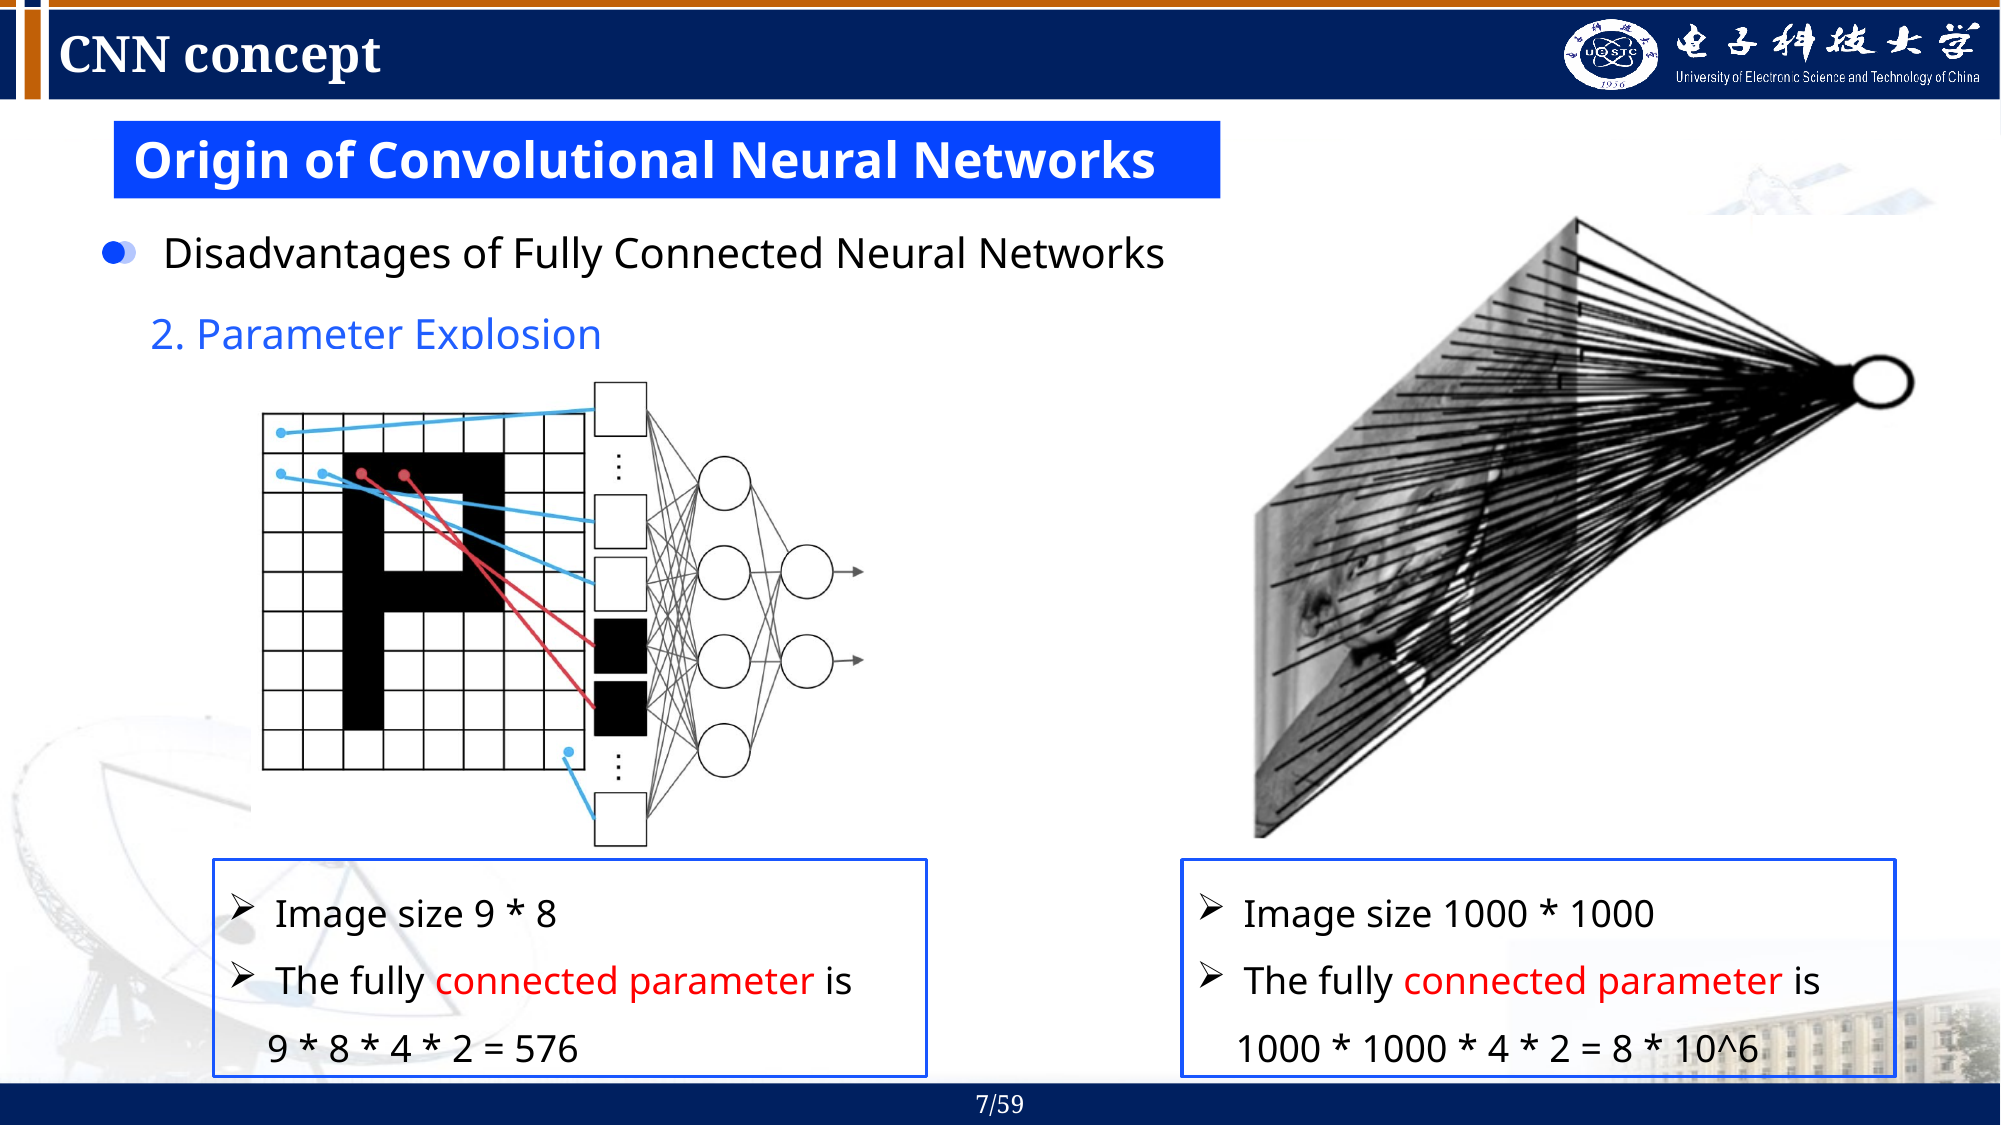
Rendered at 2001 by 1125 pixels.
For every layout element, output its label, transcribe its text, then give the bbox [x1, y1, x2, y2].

picture [0, 0, 2001, 1125]
text_box [113, 120, 1221, 199]
text_box Disadvantages of Fully Connected Neural Networks [148, 219, 1209, 284]
picture [1564, 19, 1980, 90]
text_box Image size 1000 * 1000 The fully connected parameter is 1000 * 1000 * 4 * 2 = 8 * 10^6 [1181, 859, 1895, 1077]
text_box Origin of Convolutional Neural Networks [118, 120, 1209, 196]
text_box 2. Parameter Explosion [135, 275, 1123, 366]
title CNN concept [43, 10, 476, 101]
text_box Image size 9 * 8 The fully connected parameter is 9 * 8 * 4 * 2 = 576 [213, 859, 927, 1077]
